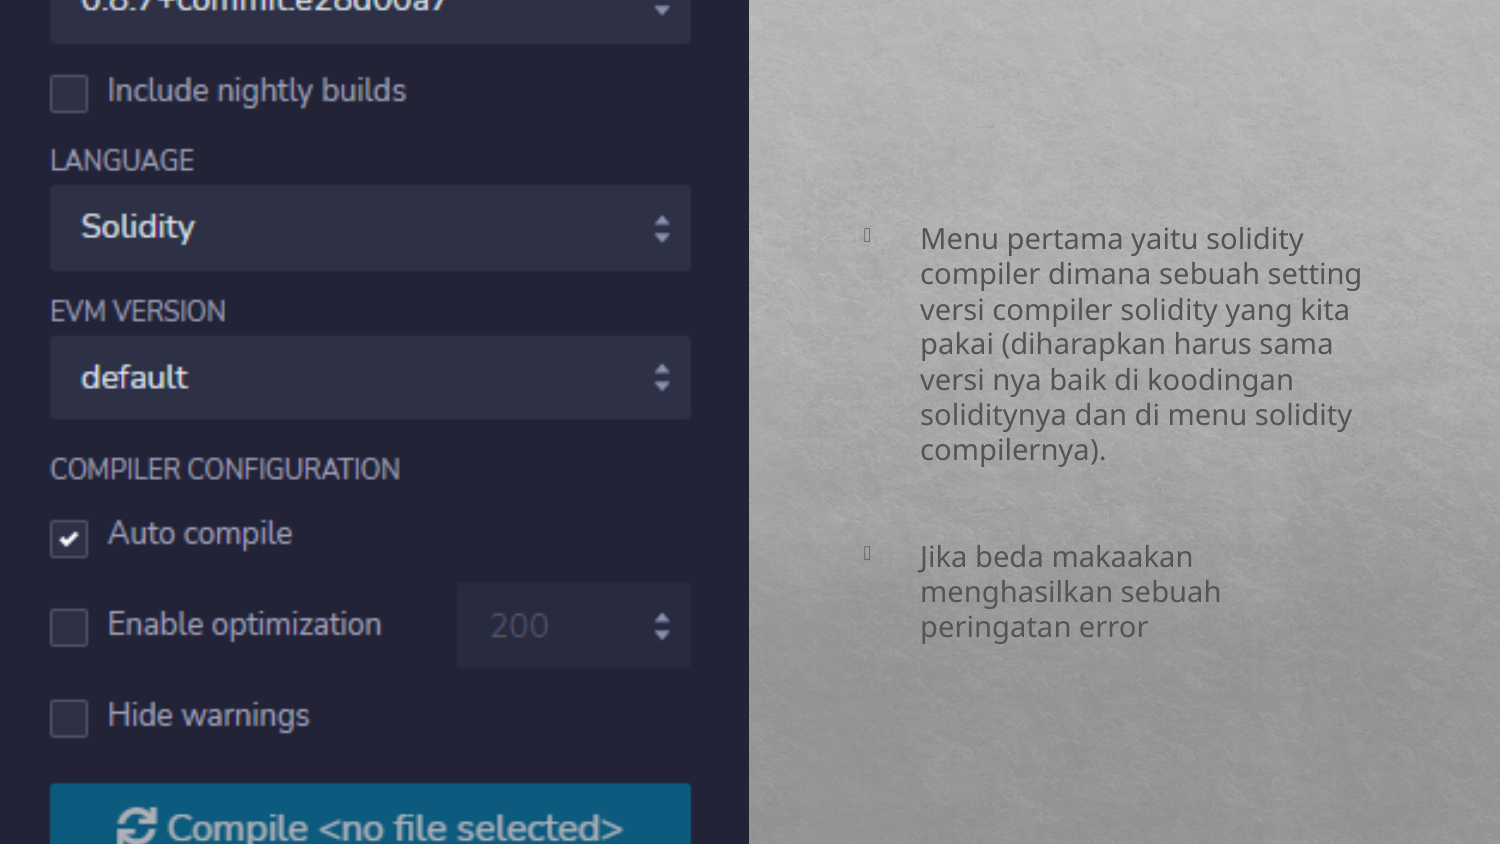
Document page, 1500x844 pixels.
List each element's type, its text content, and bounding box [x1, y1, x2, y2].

text_box Menu pertama yaitu solidity compiler dimana sebuah setting versi compiler solidity yang kita pakai (diharapkan harus sama versi nya baik di koodingan soliditynya dan di menu solidity compilernya). Jika beda makaakan menghasilkan sebuah peringatan error [848, 213, 1391, 713]
picture [0, 0, 750, 844]
